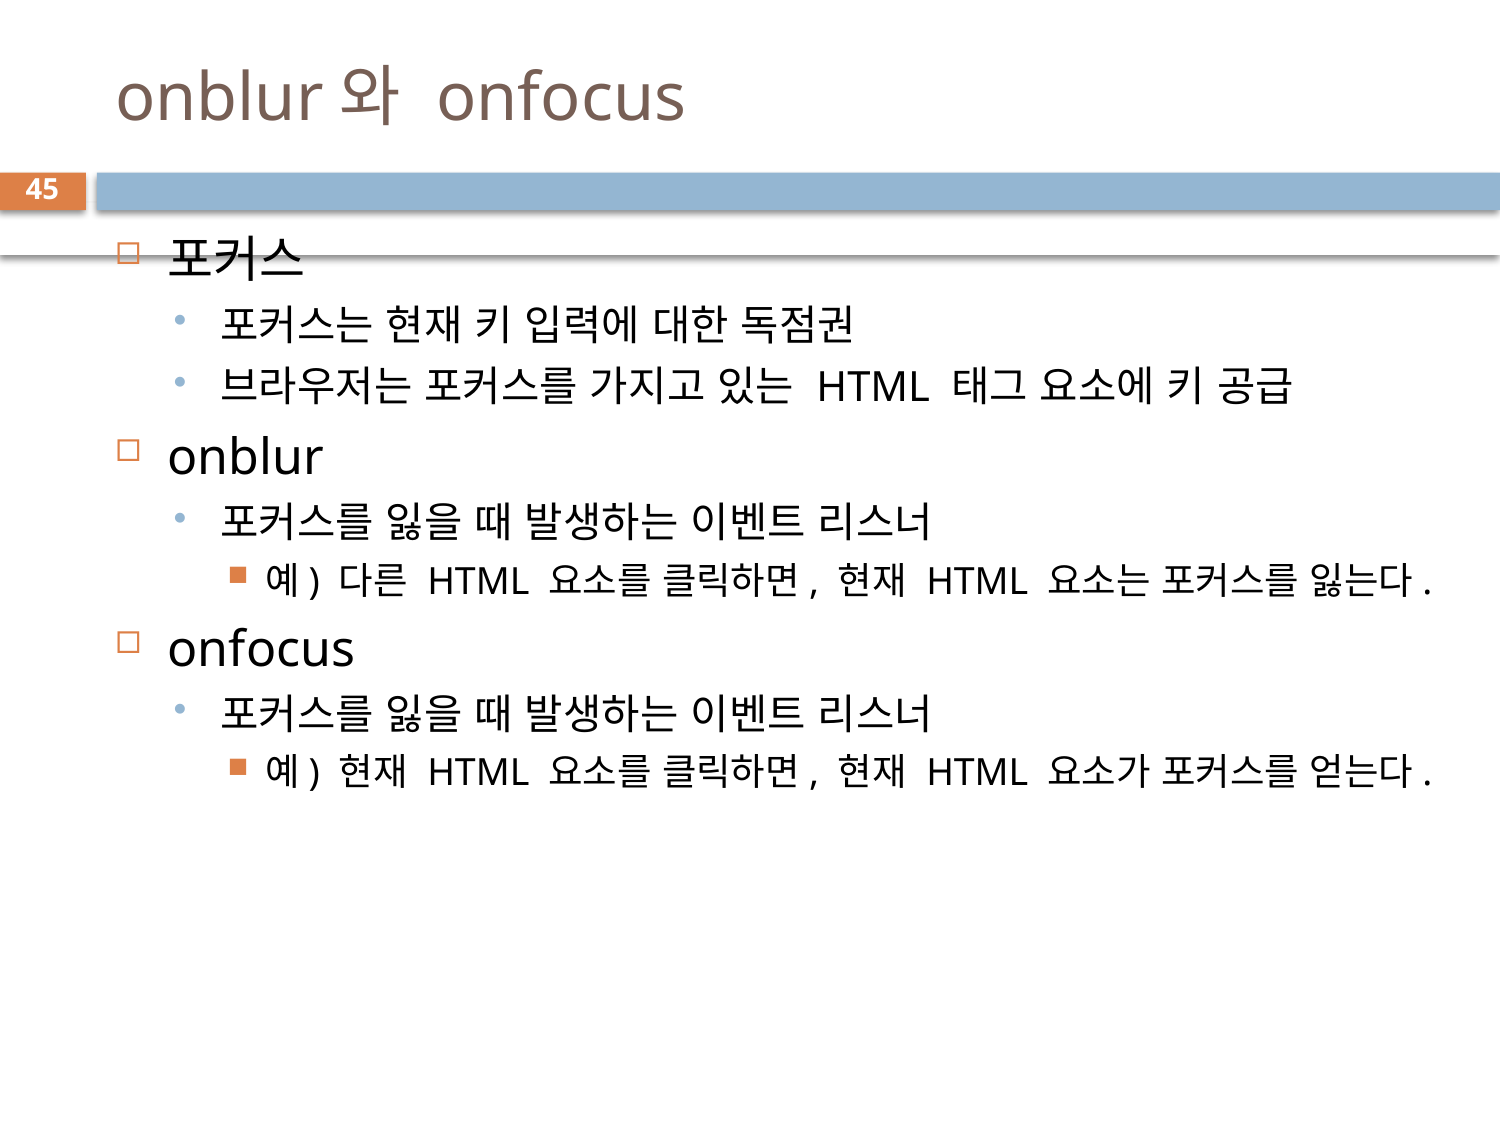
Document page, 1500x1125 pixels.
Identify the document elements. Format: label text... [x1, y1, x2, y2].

list 포커스 포커스는 현재 키 입력에 대한 독점권 브라우저는 포커스를 가지고 있는 HTML 태그 요소에 키 공급 onblur 포커스를 잃을 때 발생하는 이벤트 리스너 예) 다른 HTML 요소를 클릭하면, 현재 HTML 요소는 포커스를 잃는다. onfocus 포커스를 잃을 때 발생하는 이벤트 리스너 예) 현재 HTML 요소를 클릭하면, 현재 HTML 요소가 포커스를 얻는다. [100, 219, 1438, 1047]
slide_number 45 [0, 170, 87, 211]
title onblur와 onfocus [100, 37, 1438, 149]
